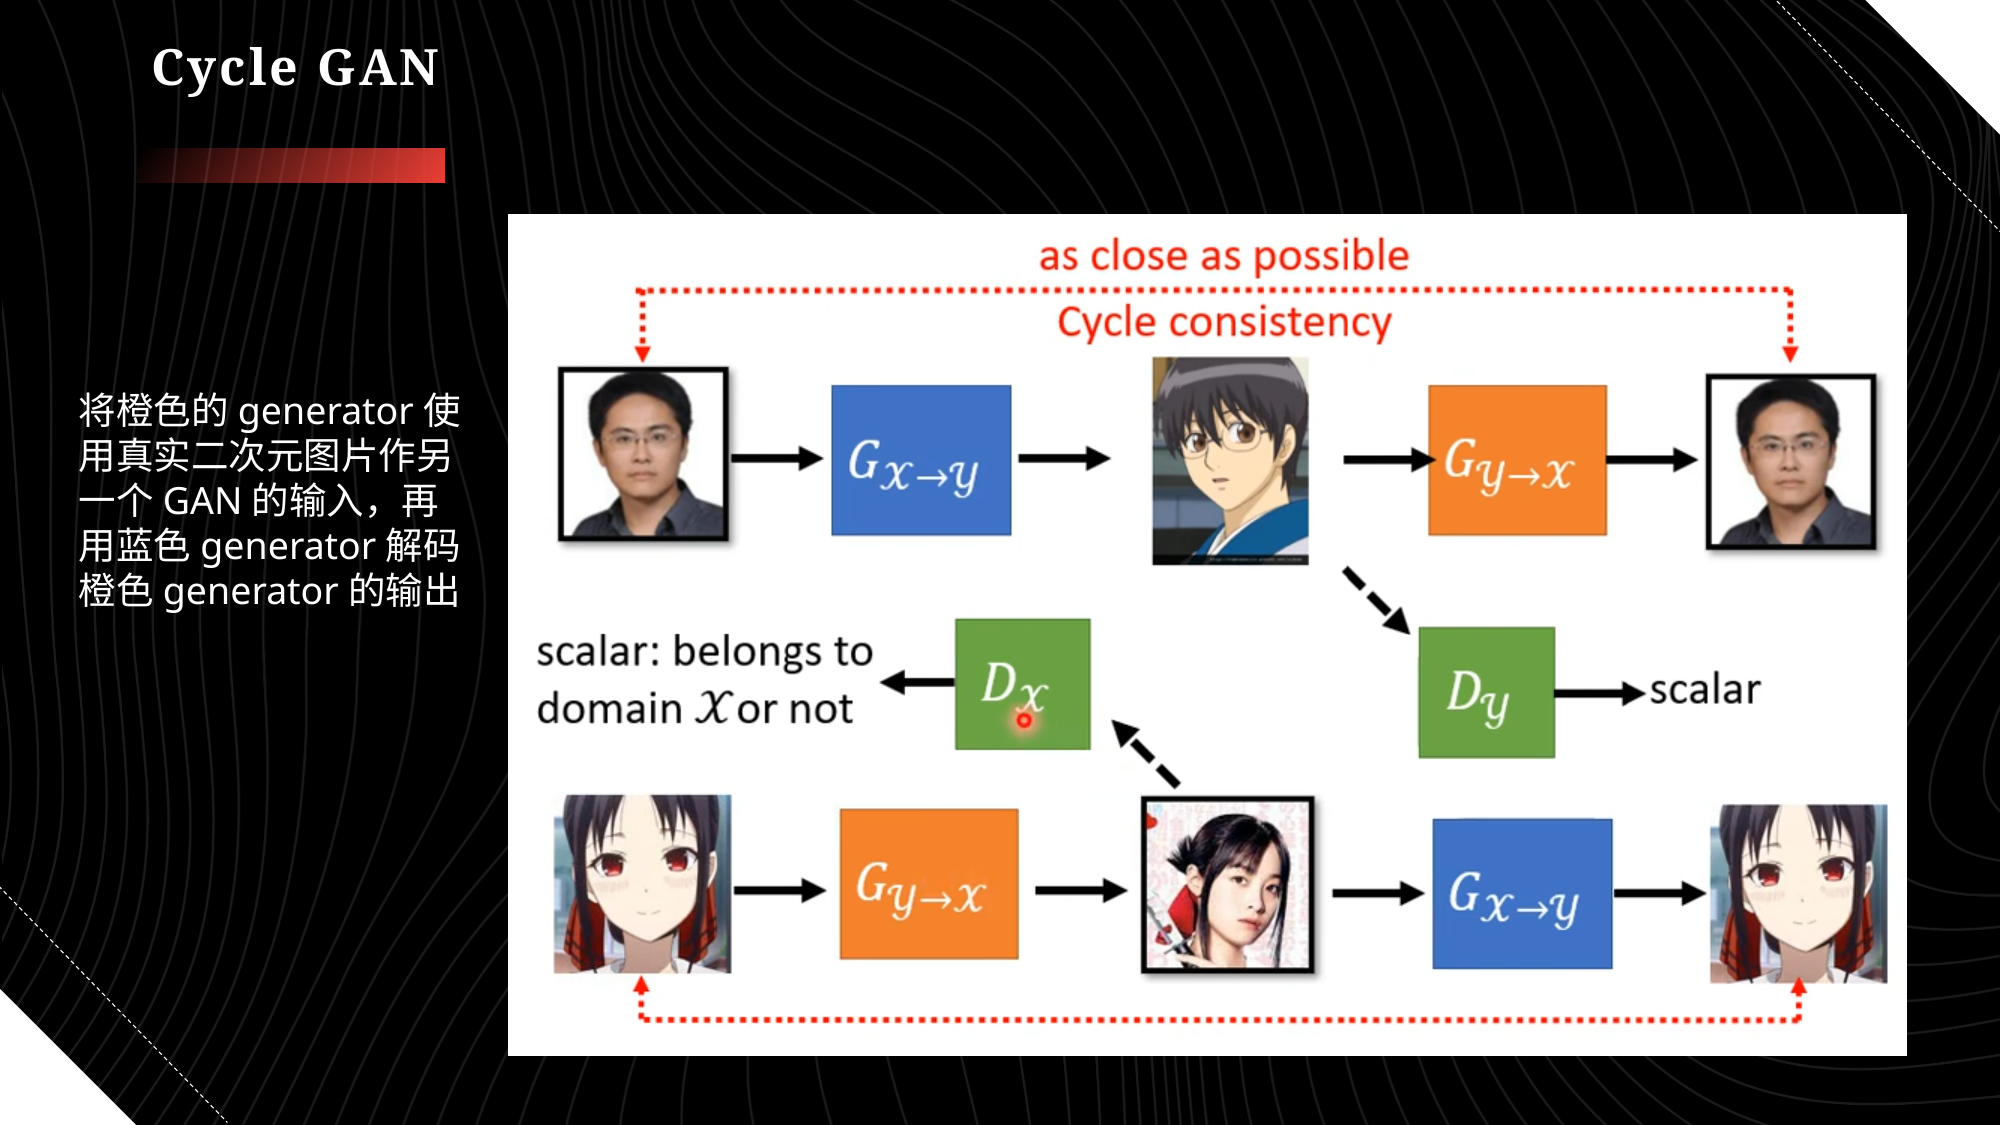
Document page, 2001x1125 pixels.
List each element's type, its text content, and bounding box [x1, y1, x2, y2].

title Cycle GAN [136, 21, 1863, 118]
picture [508, 214, 1907, 1056]
text_box 将橙色的generator使用真实二次元图片作另一个GAN的输入，再用蓝色generator解码橙色generator的输出 [64, 379, 476, 620]
